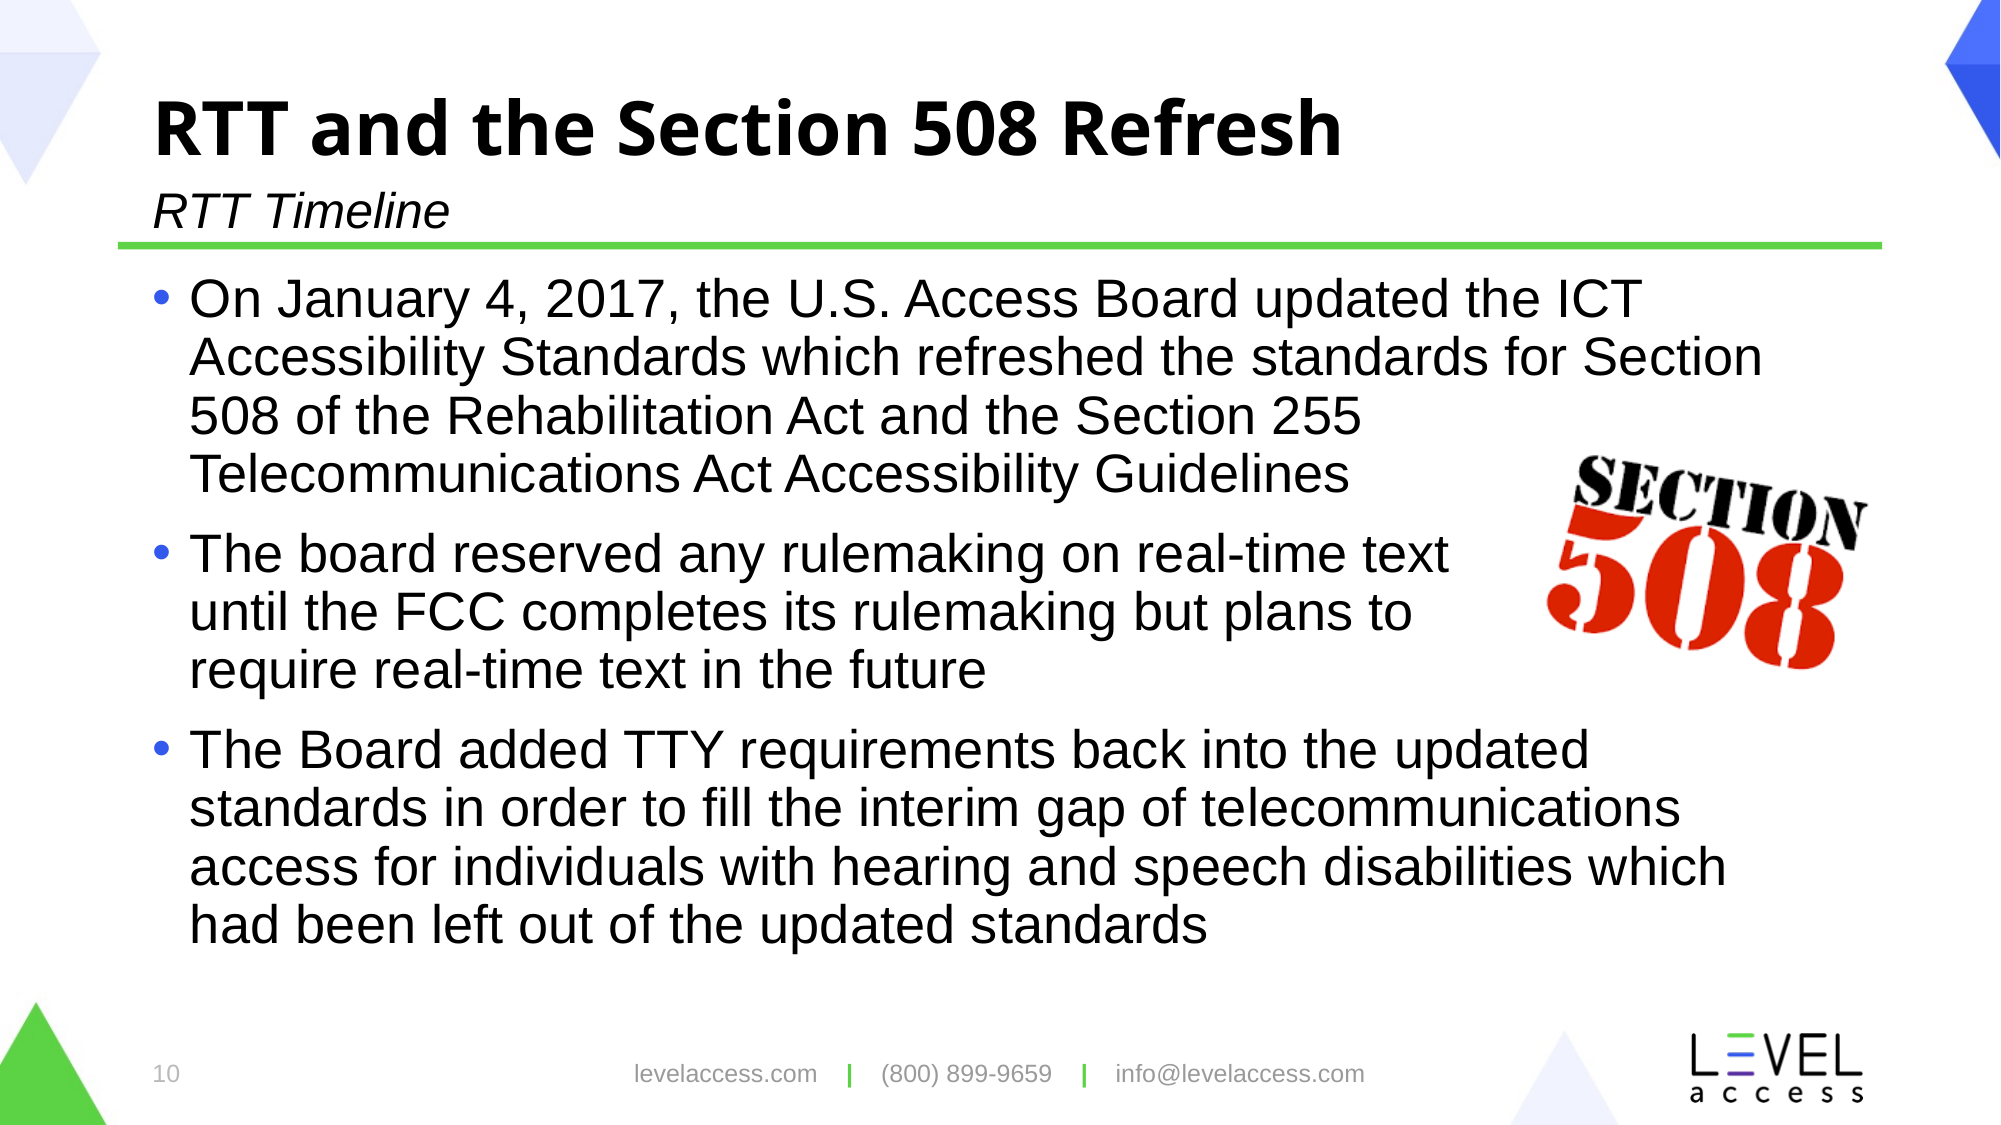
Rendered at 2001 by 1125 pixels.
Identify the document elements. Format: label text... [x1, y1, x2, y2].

footer levelaccess.com | (800) 899-9659 | info@levelaccess.com [600, 1042, 1400, 1103]
list On January 4, 2017, the U.S. Access Board updated the ICT Accessibility Standards which refreshed the standards for Section 508 of the Rehabilitation Act and the Section 255 Telecommunications Act Accessibility Guidelines The board reserved any rulemaking on real-time text until the FCC completes its rulemaking but plans to require real-time text in the future The Board added TTY requirements back into the updated standards in order to fill the interim gap of telecommunications access for individuals with hearing and speech disabilities which had been left out of the updated standards [137, 263, 1807, 940]
title RTT and the Section 508 Refresh [137, 74, 1863, 180]
picture [0, 0, 2001, 1125]
slide_number 10 [137, 1042, 588, 1103]
subtitle RTT Timeline [137, 181, 1863, 243]
